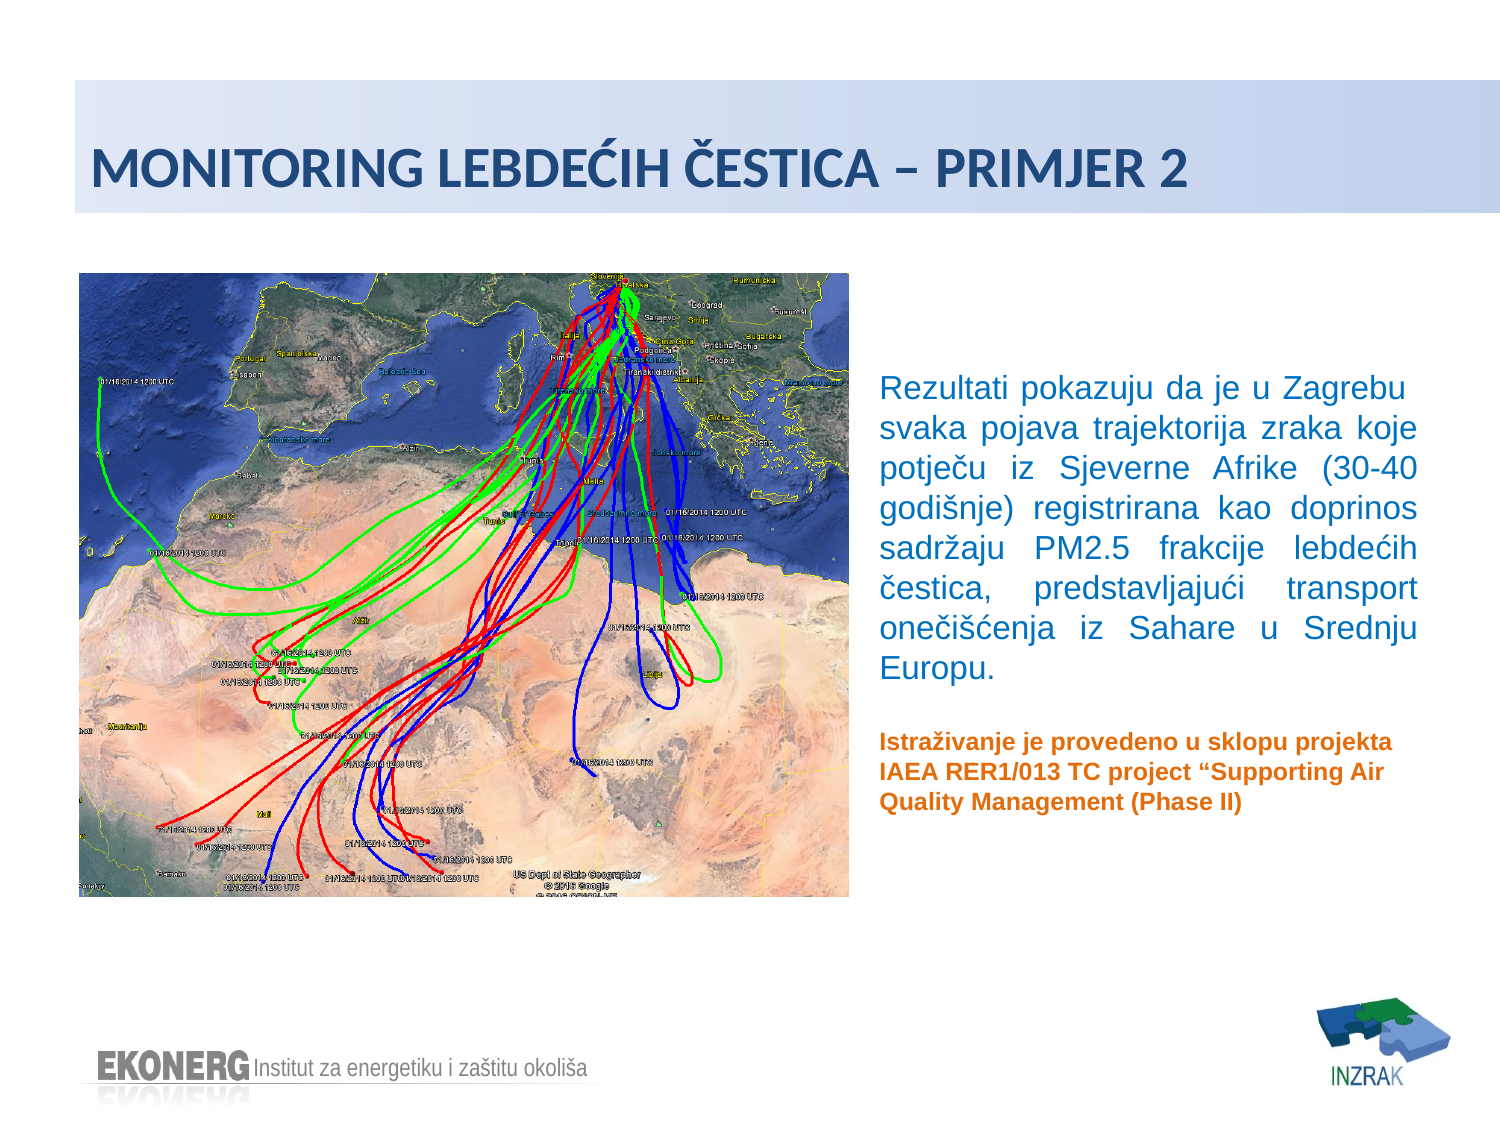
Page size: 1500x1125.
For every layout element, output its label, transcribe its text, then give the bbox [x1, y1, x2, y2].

picture [79, 273, 849, 898]
text_box Rezultati pokazuju da je u Zagrebu svaka pojava trajektorija zraka koje potječu iz Sjeverne Afrike (30-40 godišnje) registrirana kao doprinos sadržaju PM2.5 frakcije lebdećih čestica, predstavljajući transport onečišćenja iz Sahare u Srednju Europu. Istraživanje je provedeno u sklopu projekta IAEA RER1/013 TC project “Supporting Air Quality Management (Phase II) [853, 335, 1480, 846]
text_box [61, 1038, 636, 1112]
picture [1315, 996, 1451, 1093]
title MONITORING LEBDEĆIH ČESTICA – PRIMJER 2 [75, 80, 1500, 213]
